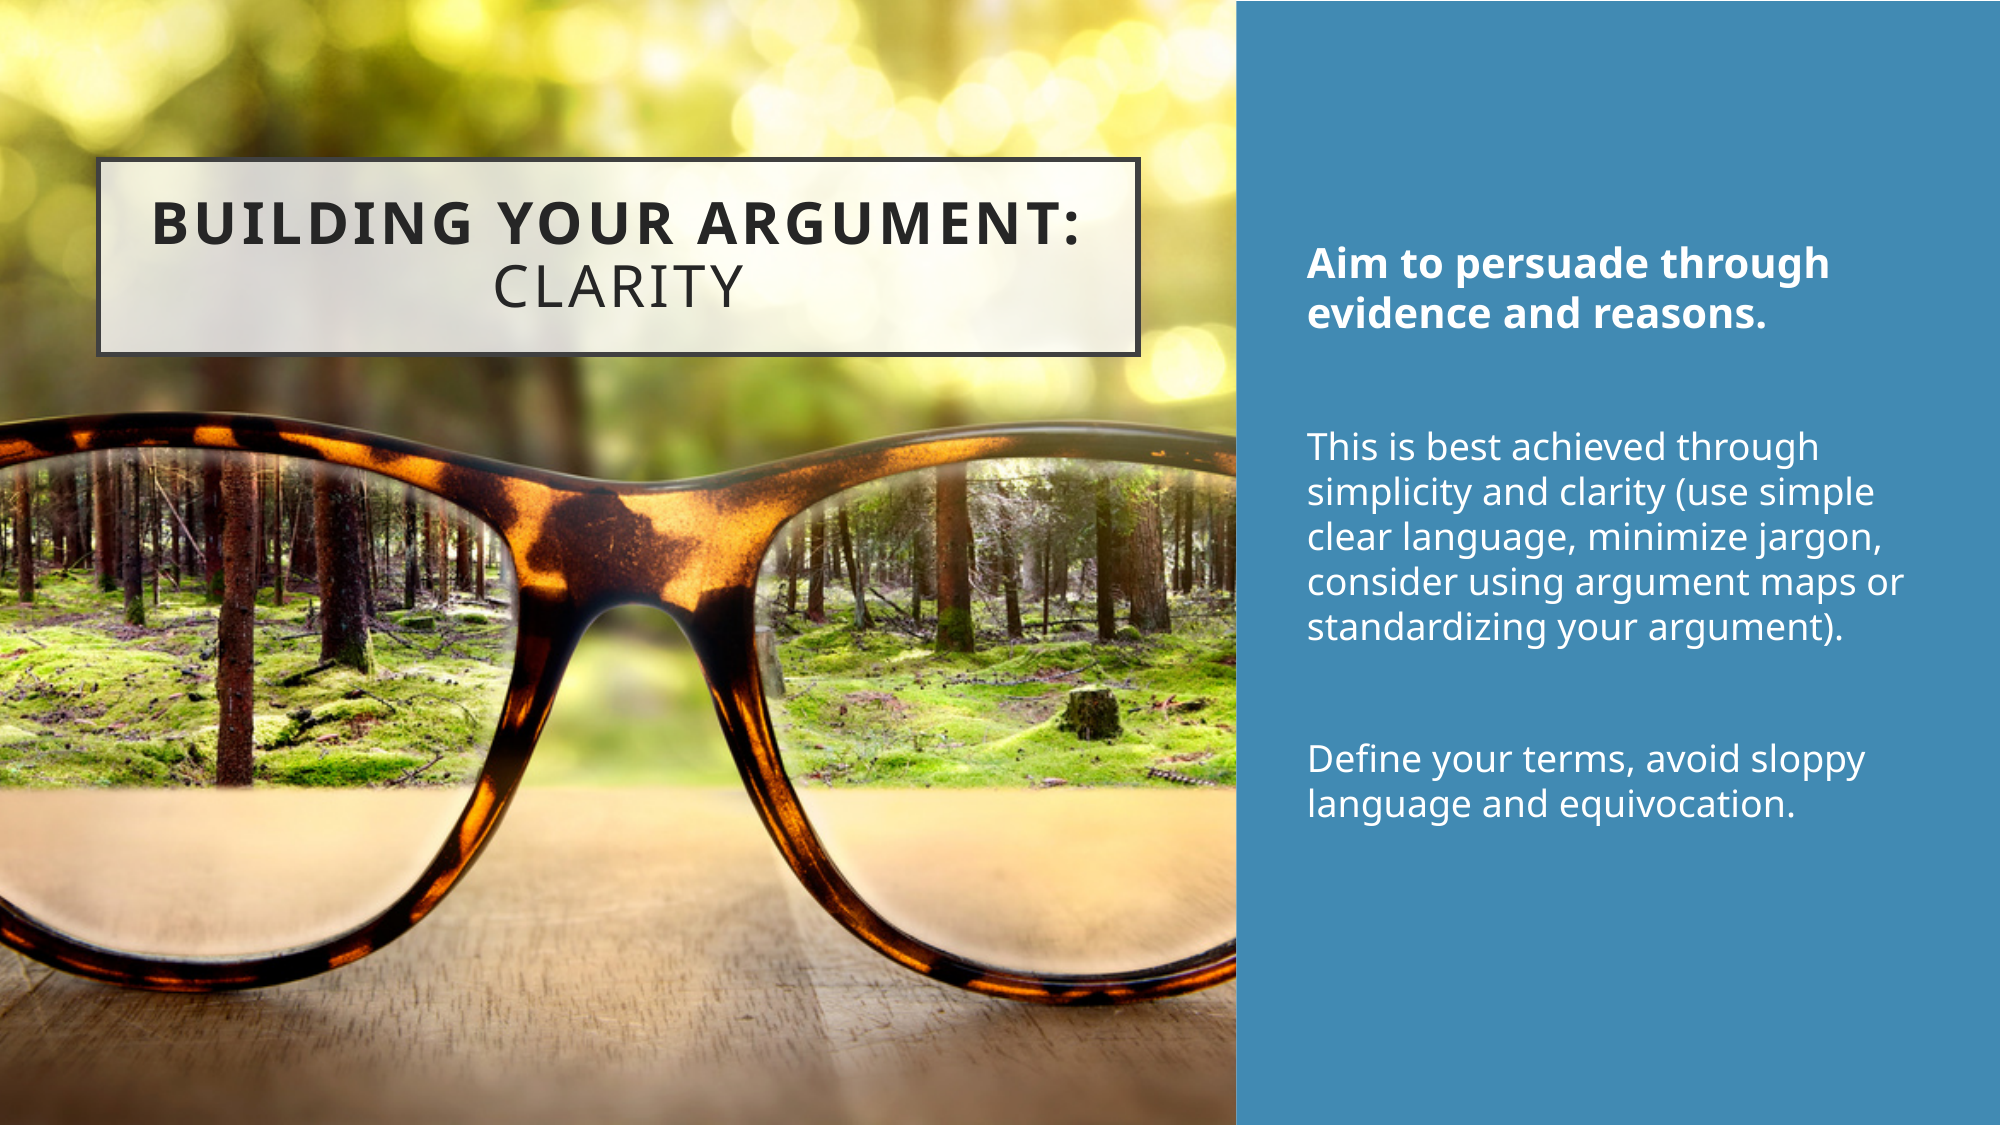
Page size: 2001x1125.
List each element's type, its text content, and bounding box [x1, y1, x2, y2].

picture [0, 0, 1237, 1125]
text_box [1237, 0, 2000, 1125]
list Aim to persuade through evidence and reasons. This is best achieved through simplicity and clarity (use simple clear language, minimize jargon, consider using argument maps or standardizing your argument). Define your terms, avoid sloppy language and equivocation. [1291, 159, 1945, 968]
